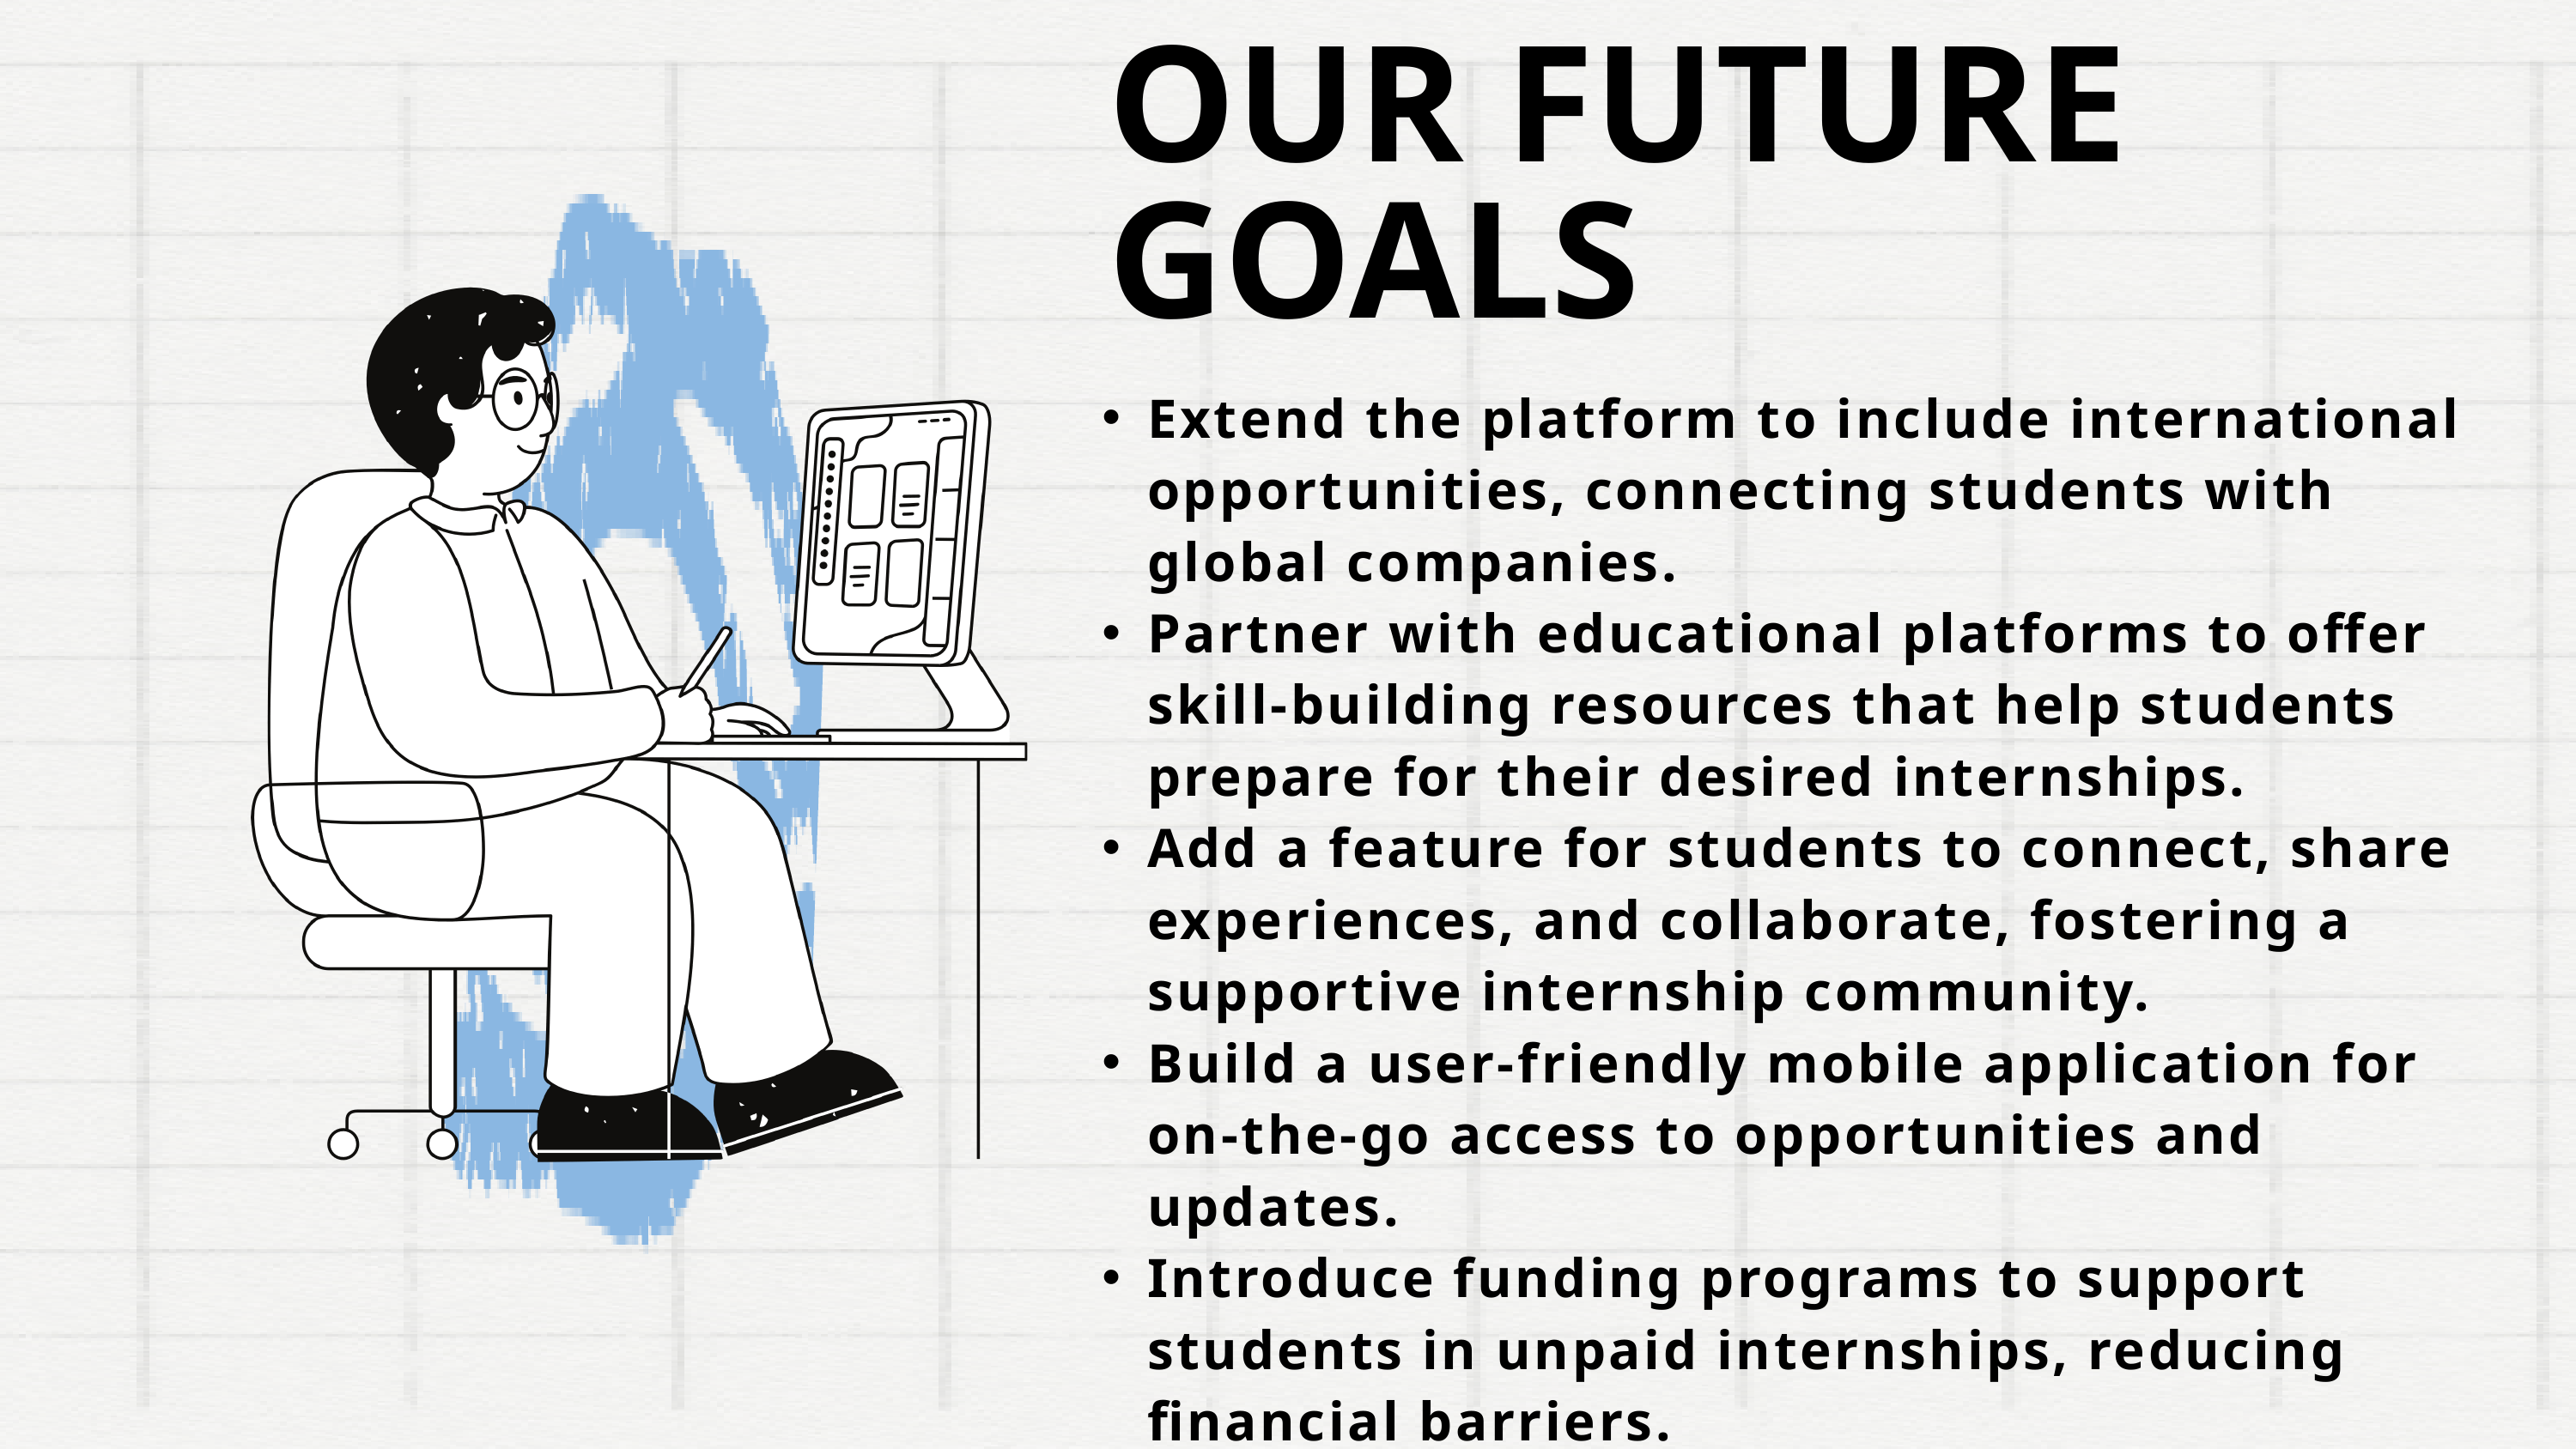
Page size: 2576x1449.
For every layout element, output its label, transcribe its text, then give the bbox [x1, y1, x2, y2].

text_box Extend the platform to include international opportunities, connecting students with global companies. Partner with educational platforms to offer skill-building resources that help students prepare for their desired internships. Add a feature for students to connect, share experiences, and collaborate, fostering a supportive internship community. Build a user-friendly mobile application for on-the-go access to opportunities and updates. Introduce funding programs to support students in unpaid internships, reducing financial barriers. [1056, 377, 2518, 1449]
text_box [439, 1162, 806, 1264]
text_box [250, 287, 1028, 1162]
text_box [0, 0, 2576, 1449]
text_box [471, 185, 840, 287]
text_box OUR FUTURE GOALS [1108, 38, 2214, 351]
